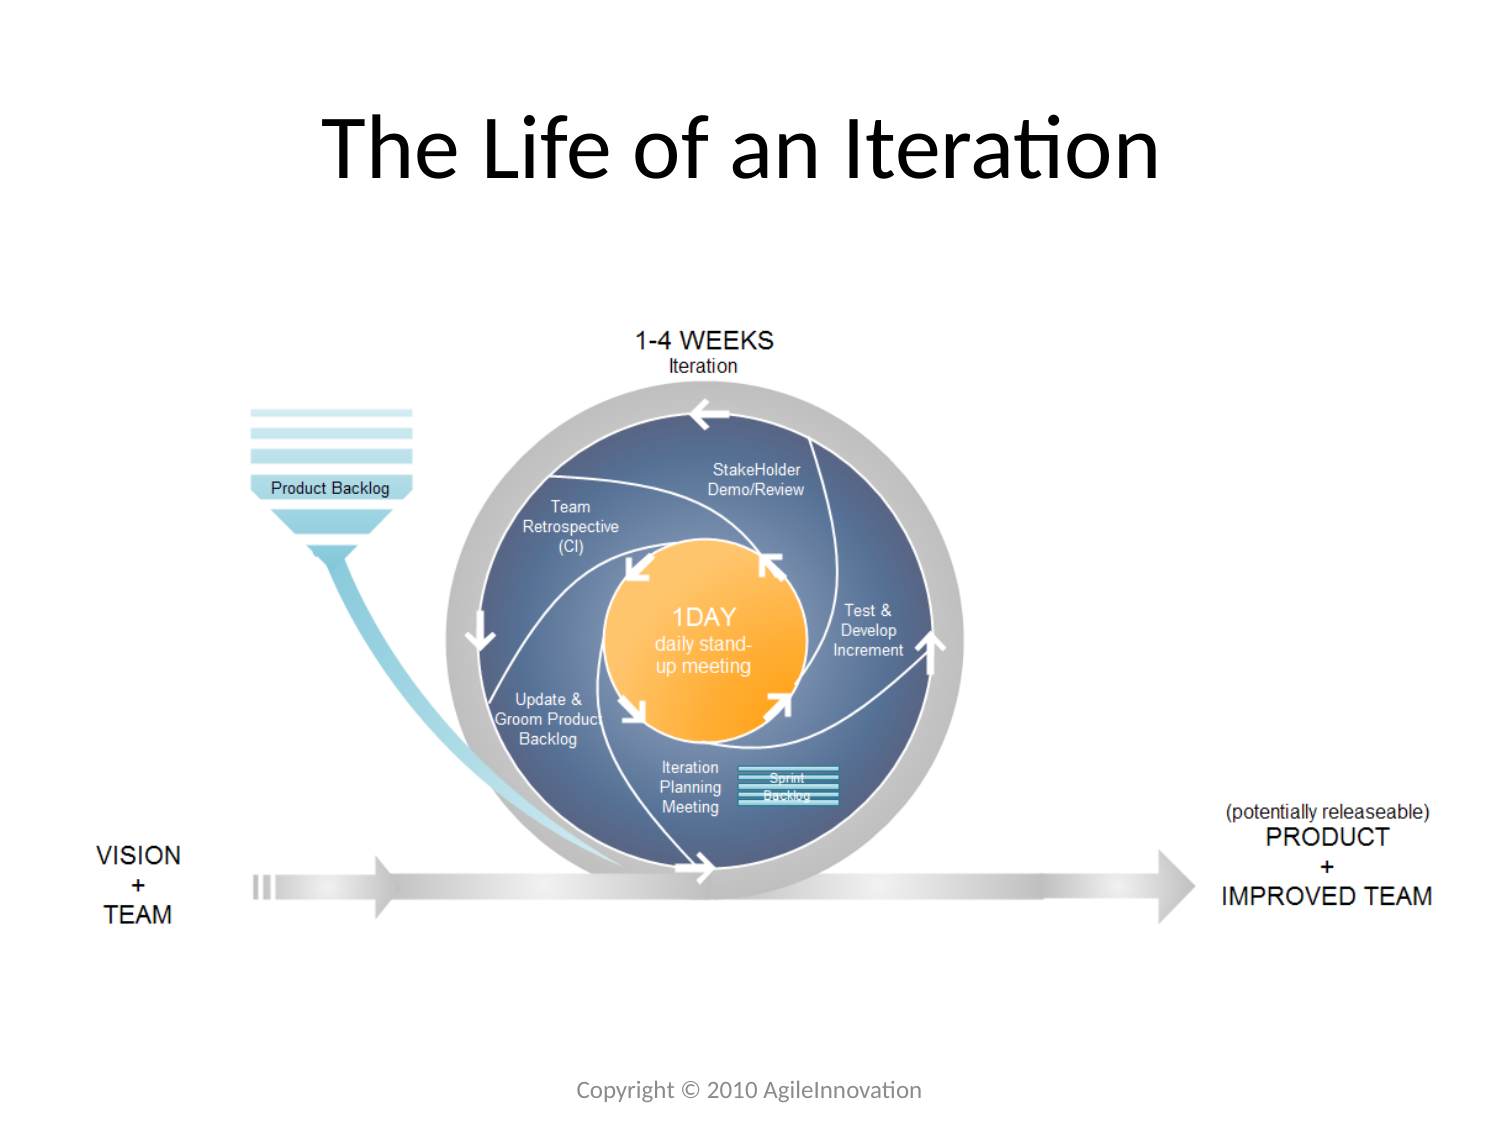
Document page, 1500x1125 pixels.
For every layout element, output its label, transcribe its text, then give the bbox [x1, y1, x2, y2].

title The Life of an Iteration [67, 117, 1418, 167]
footer Copyright © 2010 AgileInnovation [512, 1078, 988, 1099]
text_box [90, 310, 1443, 941]
